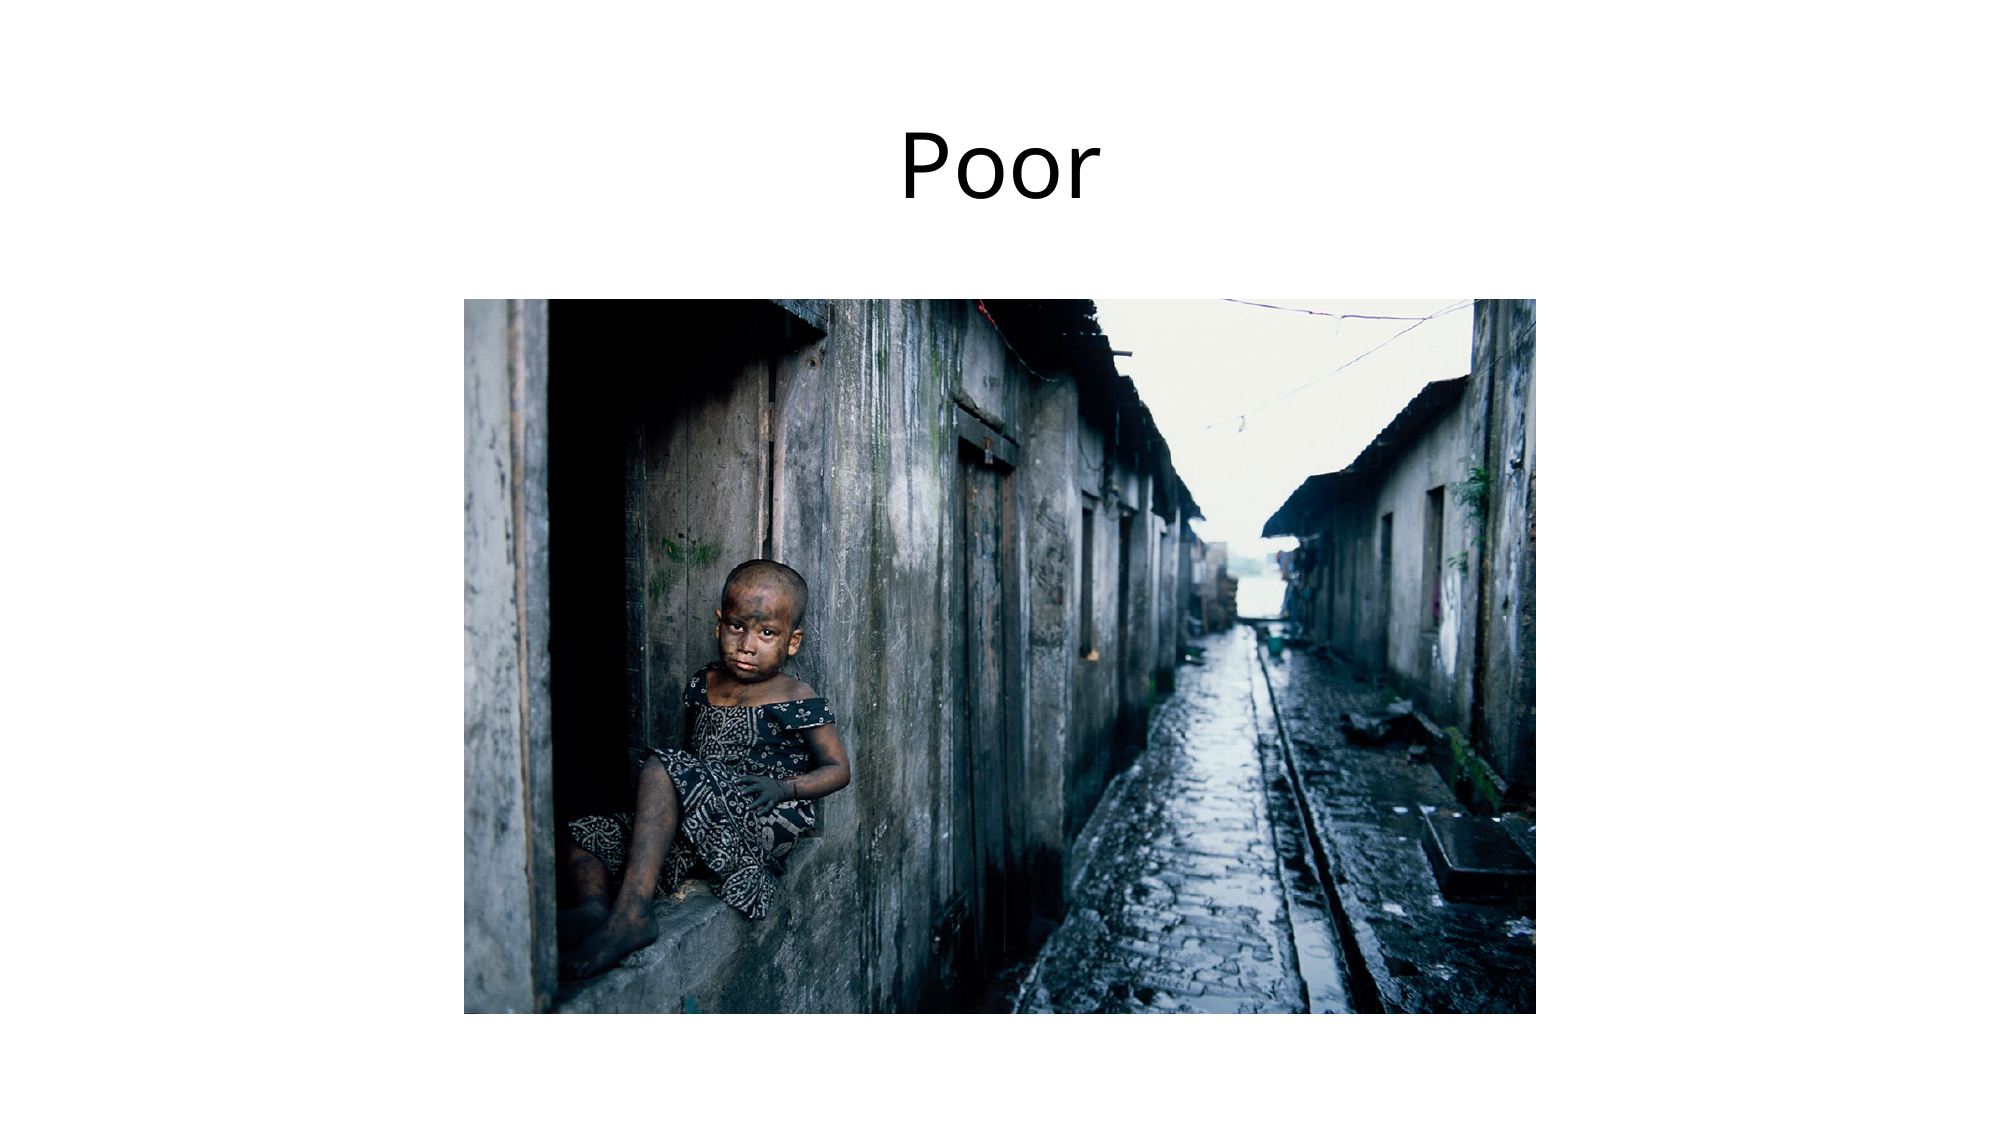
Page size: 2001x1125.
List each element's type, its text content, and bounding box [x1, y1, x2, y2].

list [464, 299, 1536, 1014]
title Poor [137, 59, 1863, 278]
